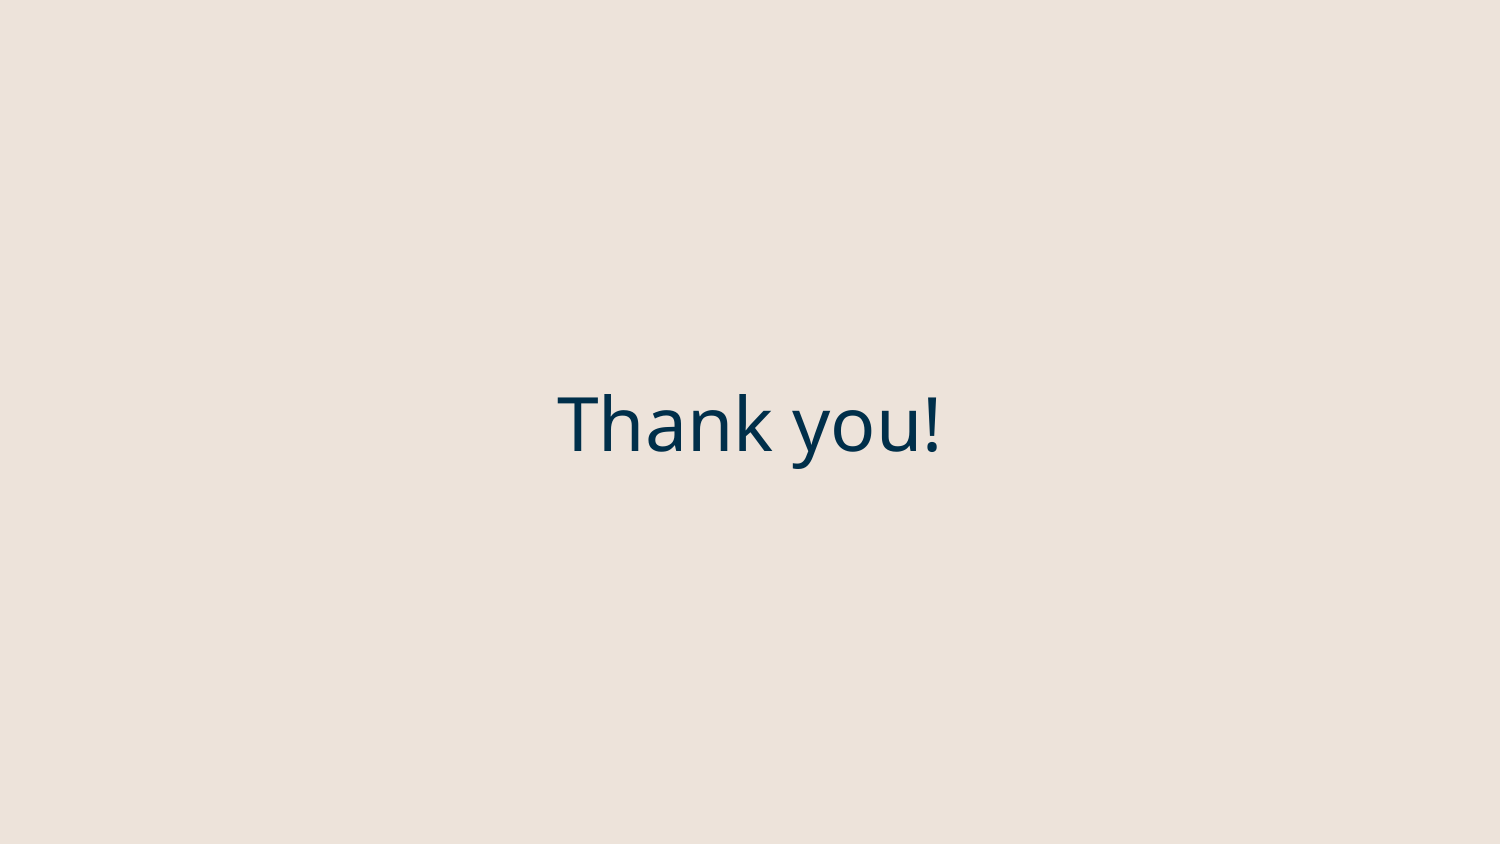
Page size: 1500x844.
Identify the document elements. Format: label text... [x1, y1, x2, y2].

title Thank you! [441, 252, 1059, 591]
